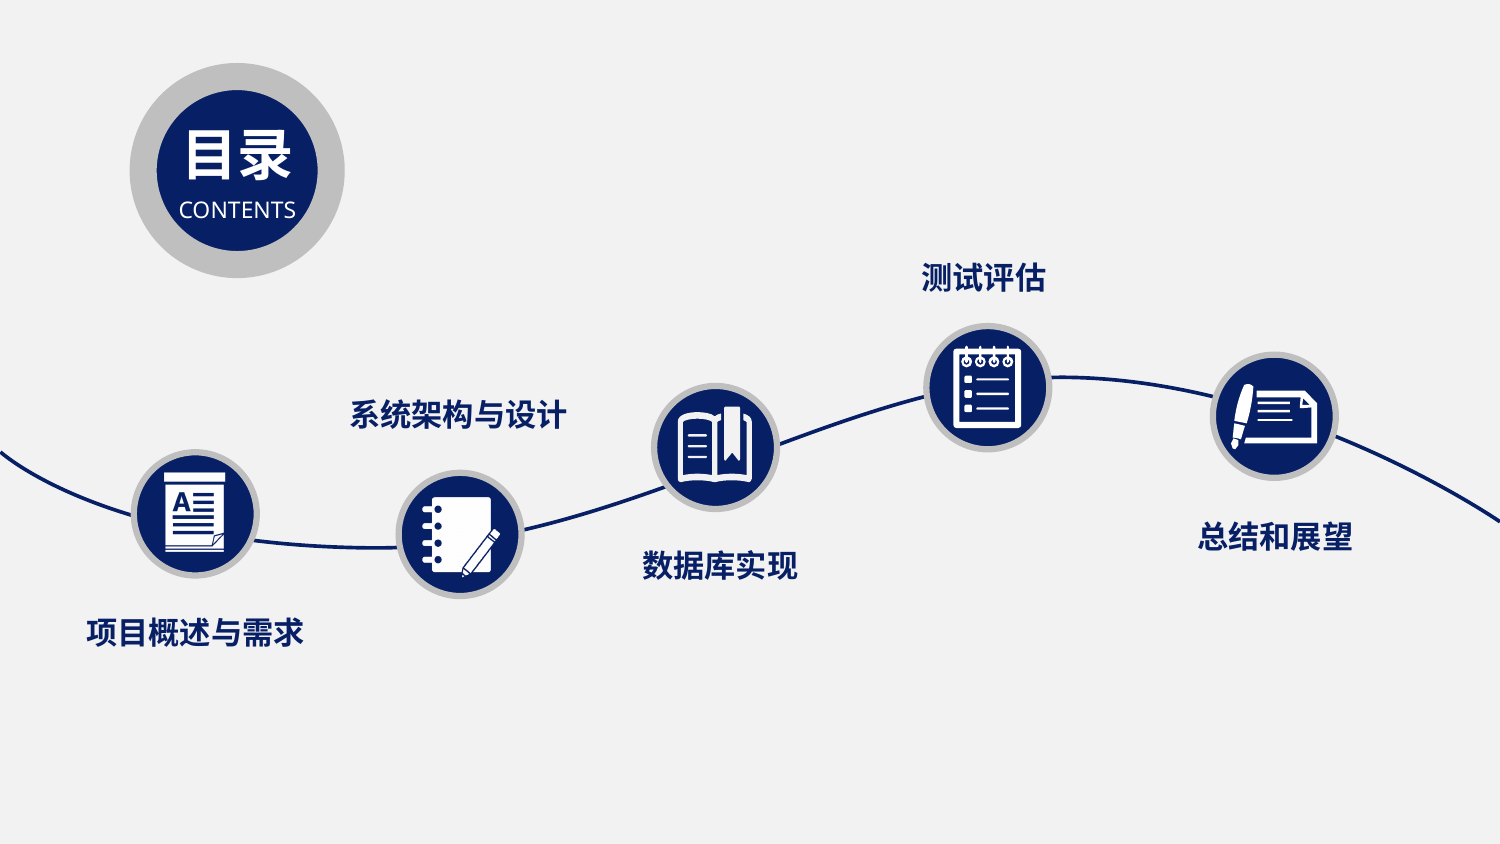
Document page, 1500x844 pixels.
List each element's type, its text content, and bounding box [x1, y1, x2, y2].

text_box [133, 452, 257, 576]
text_box [778, 377, 1500, 522]
text_box 测试评估 [855, 250, 1113, 304]
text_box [398, 472, 522, 597]
text_box 数据库实现 [554, 538, 887, 591]
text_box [1212, 354, 1336, 478]
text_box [654, 385, 778, 509]
text_box 项目概述与需求 [35, 605, 356, 659]
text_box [143, 76, 332, 265]
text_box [926, 326, 1050, 450]
text_box 总结和展望 [1112, 509, 1439, 562]
text_box [522, 476, 654, 530]
text_box 系统架构与设计 [331, 387, 586, 441]
text_box [0, 451, 133, 515]
text_box [257, 463, 432, 548]
